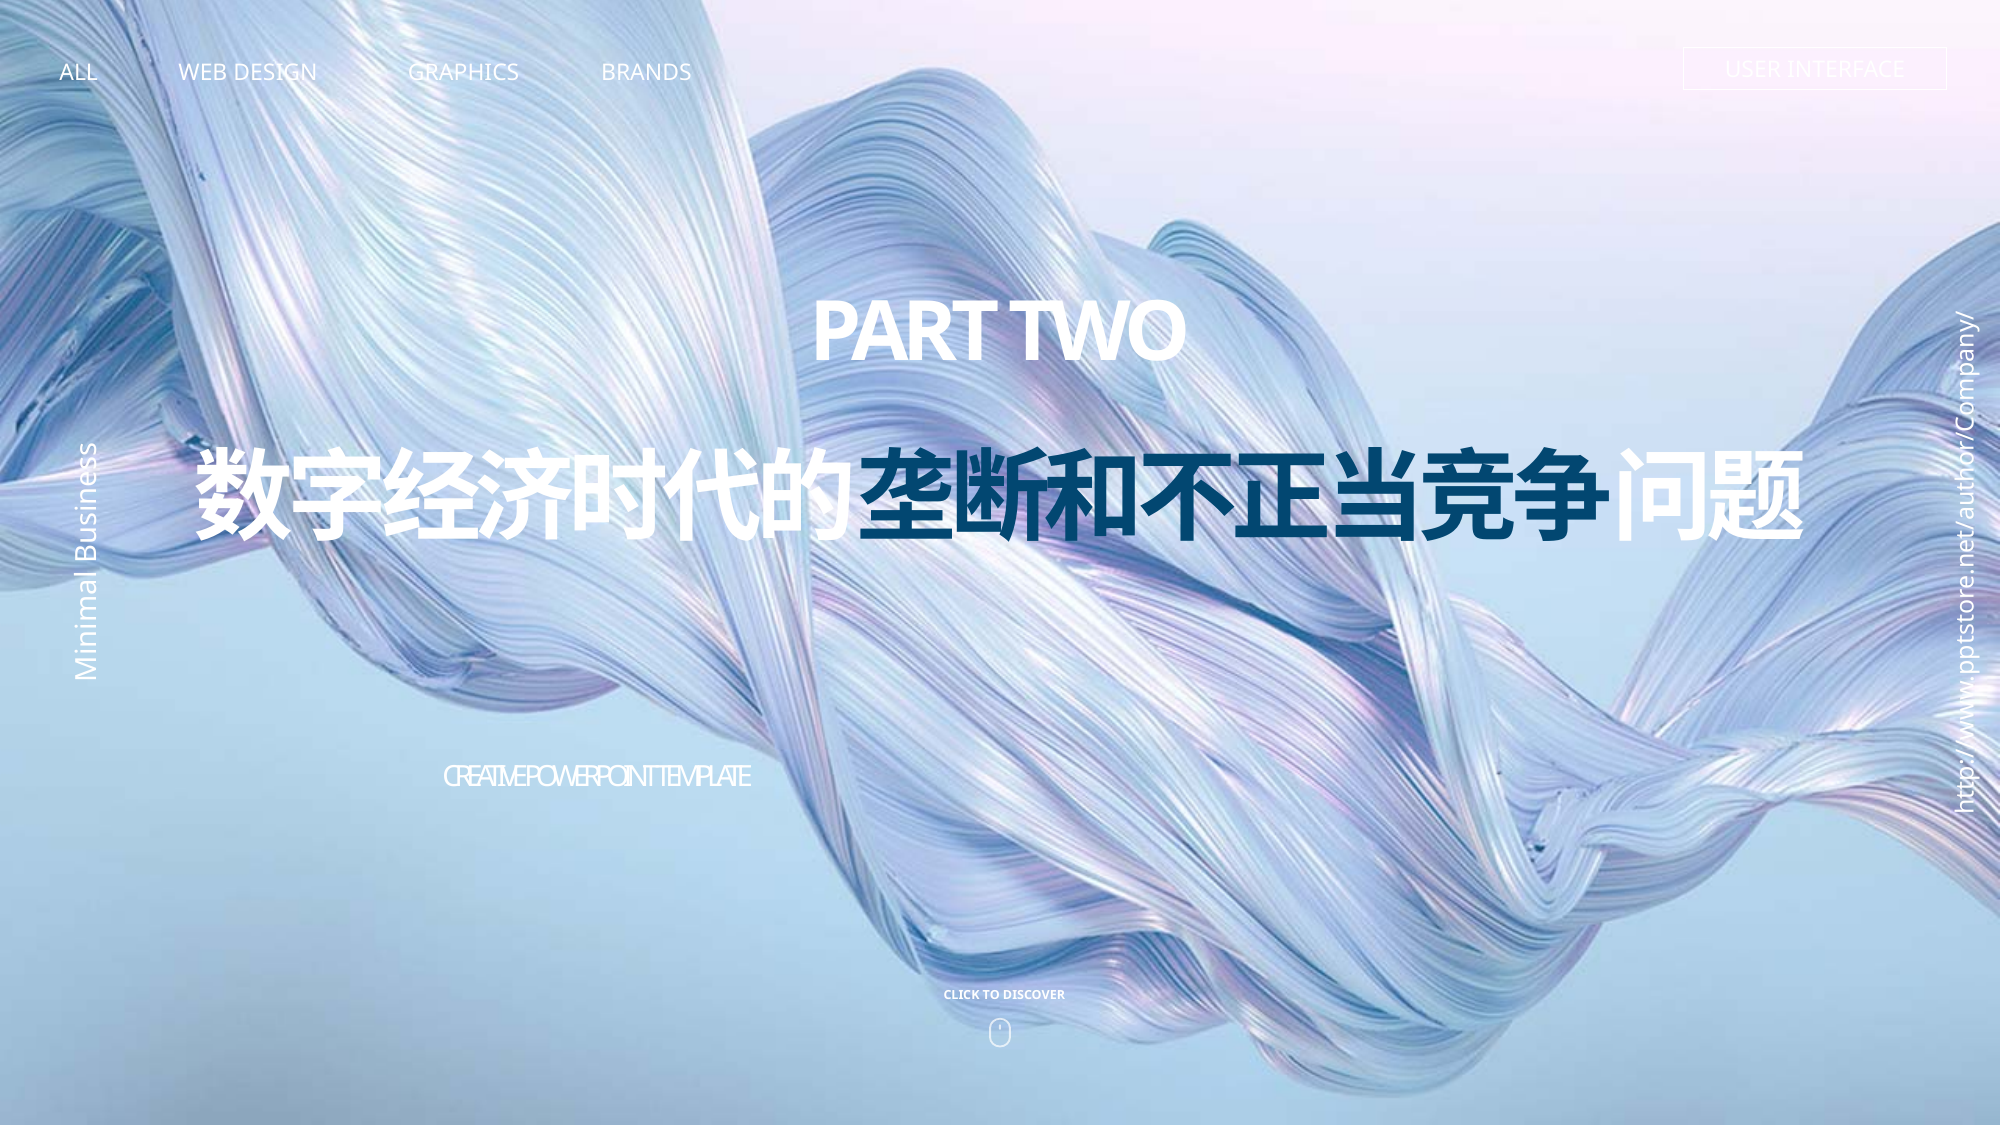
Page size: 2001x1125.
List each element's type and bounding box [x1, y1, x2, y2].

text_box [31, 47, 1947, 94]
picture [0, 0, 2000, 1125]
